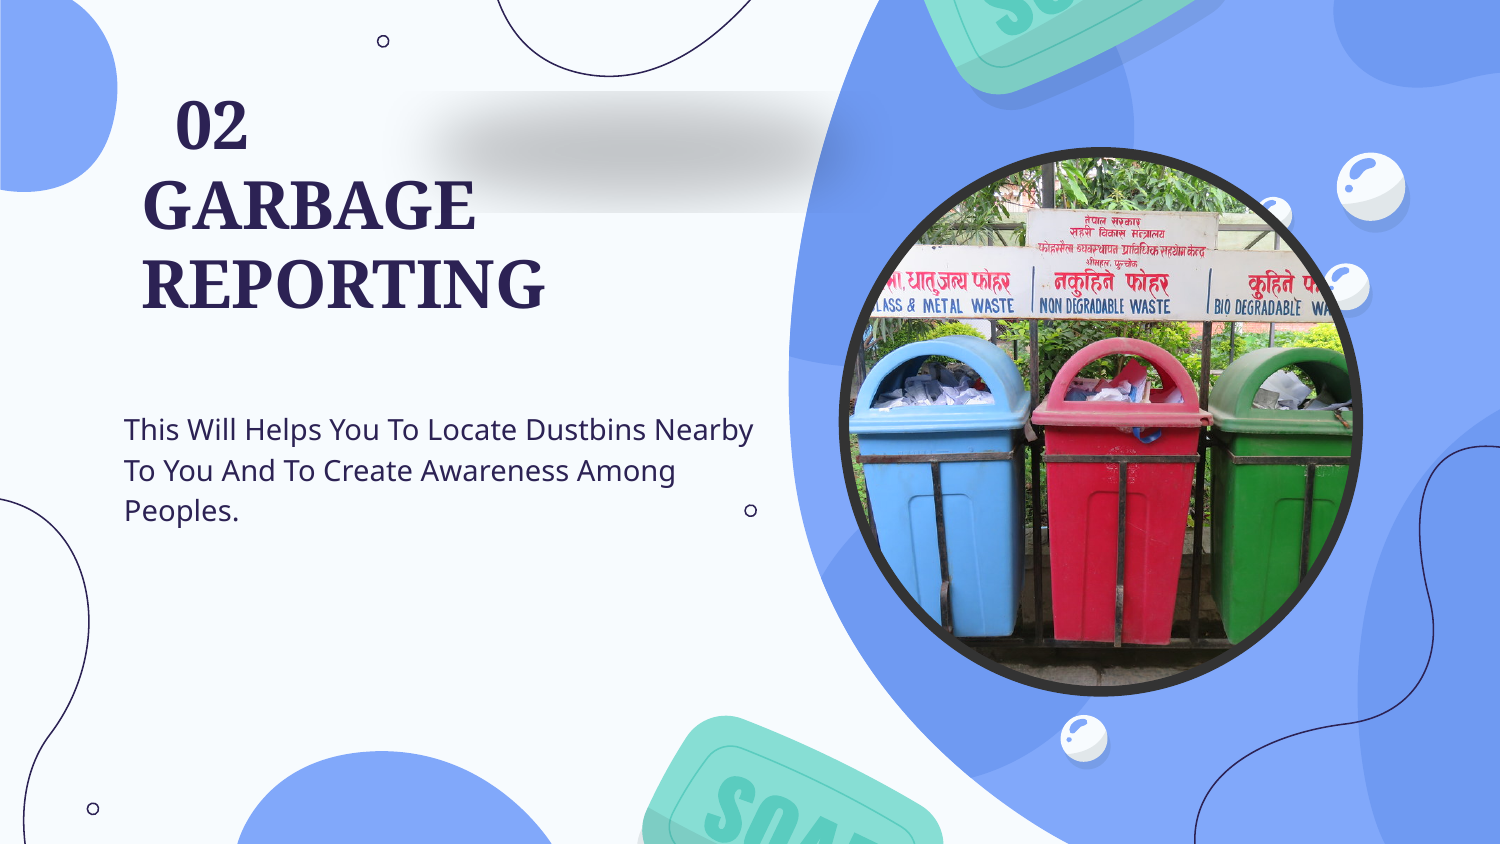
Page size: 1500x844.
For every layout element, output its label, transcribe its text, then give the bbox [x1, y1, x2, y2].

text_box [128, 479, 586, 844]
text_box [1359, 151, 1410, 318]
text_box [591, 0, 1233, 844]
title 02 GARBAGE REPORTING [126, 67, 586, 335]
list This Will Helps You To Locate Dustbins Nearby To You And To Create Awareness Among Peoples. [86, 391, 586, 596]
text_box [1059, 699, 1184, 770]
picture [843, 151, 1359, 692]
